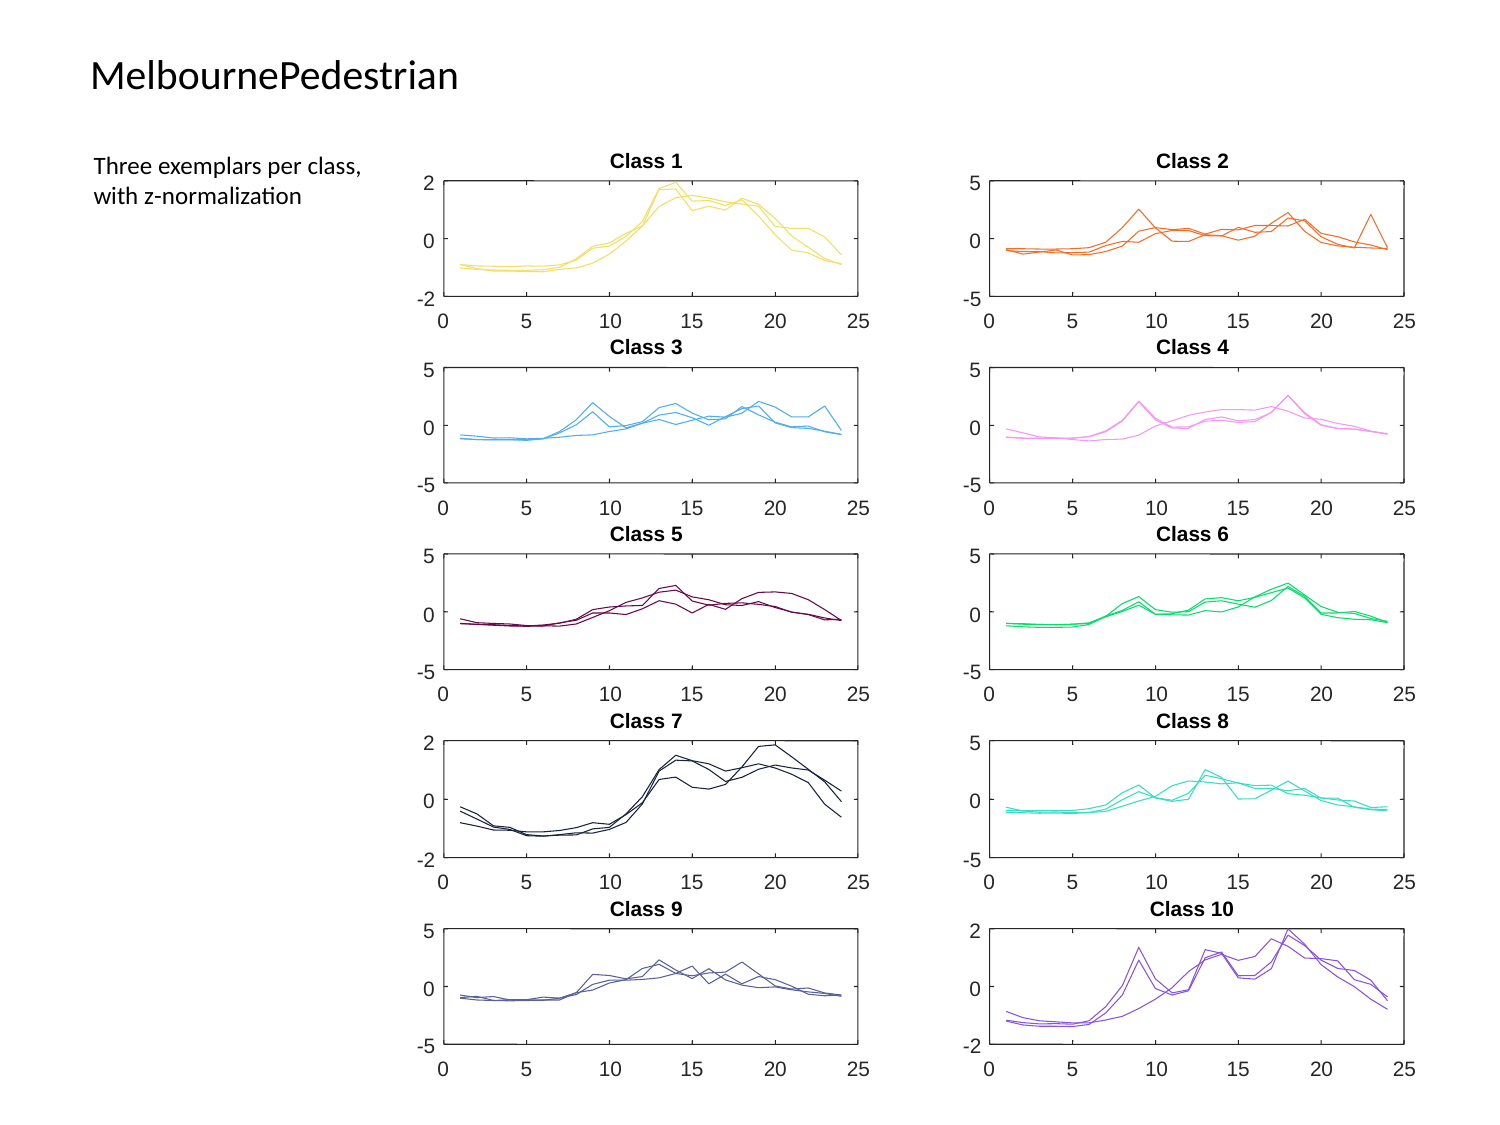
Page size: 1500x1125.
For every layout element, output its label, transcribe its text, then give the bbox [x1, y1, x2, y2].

title MelbournePedestrian [75, 45, 600, 100]
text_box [416, 147, 1417, 1081]
text_box Three exemplars per class, with z-normalization [78, 141, 382, 217]
